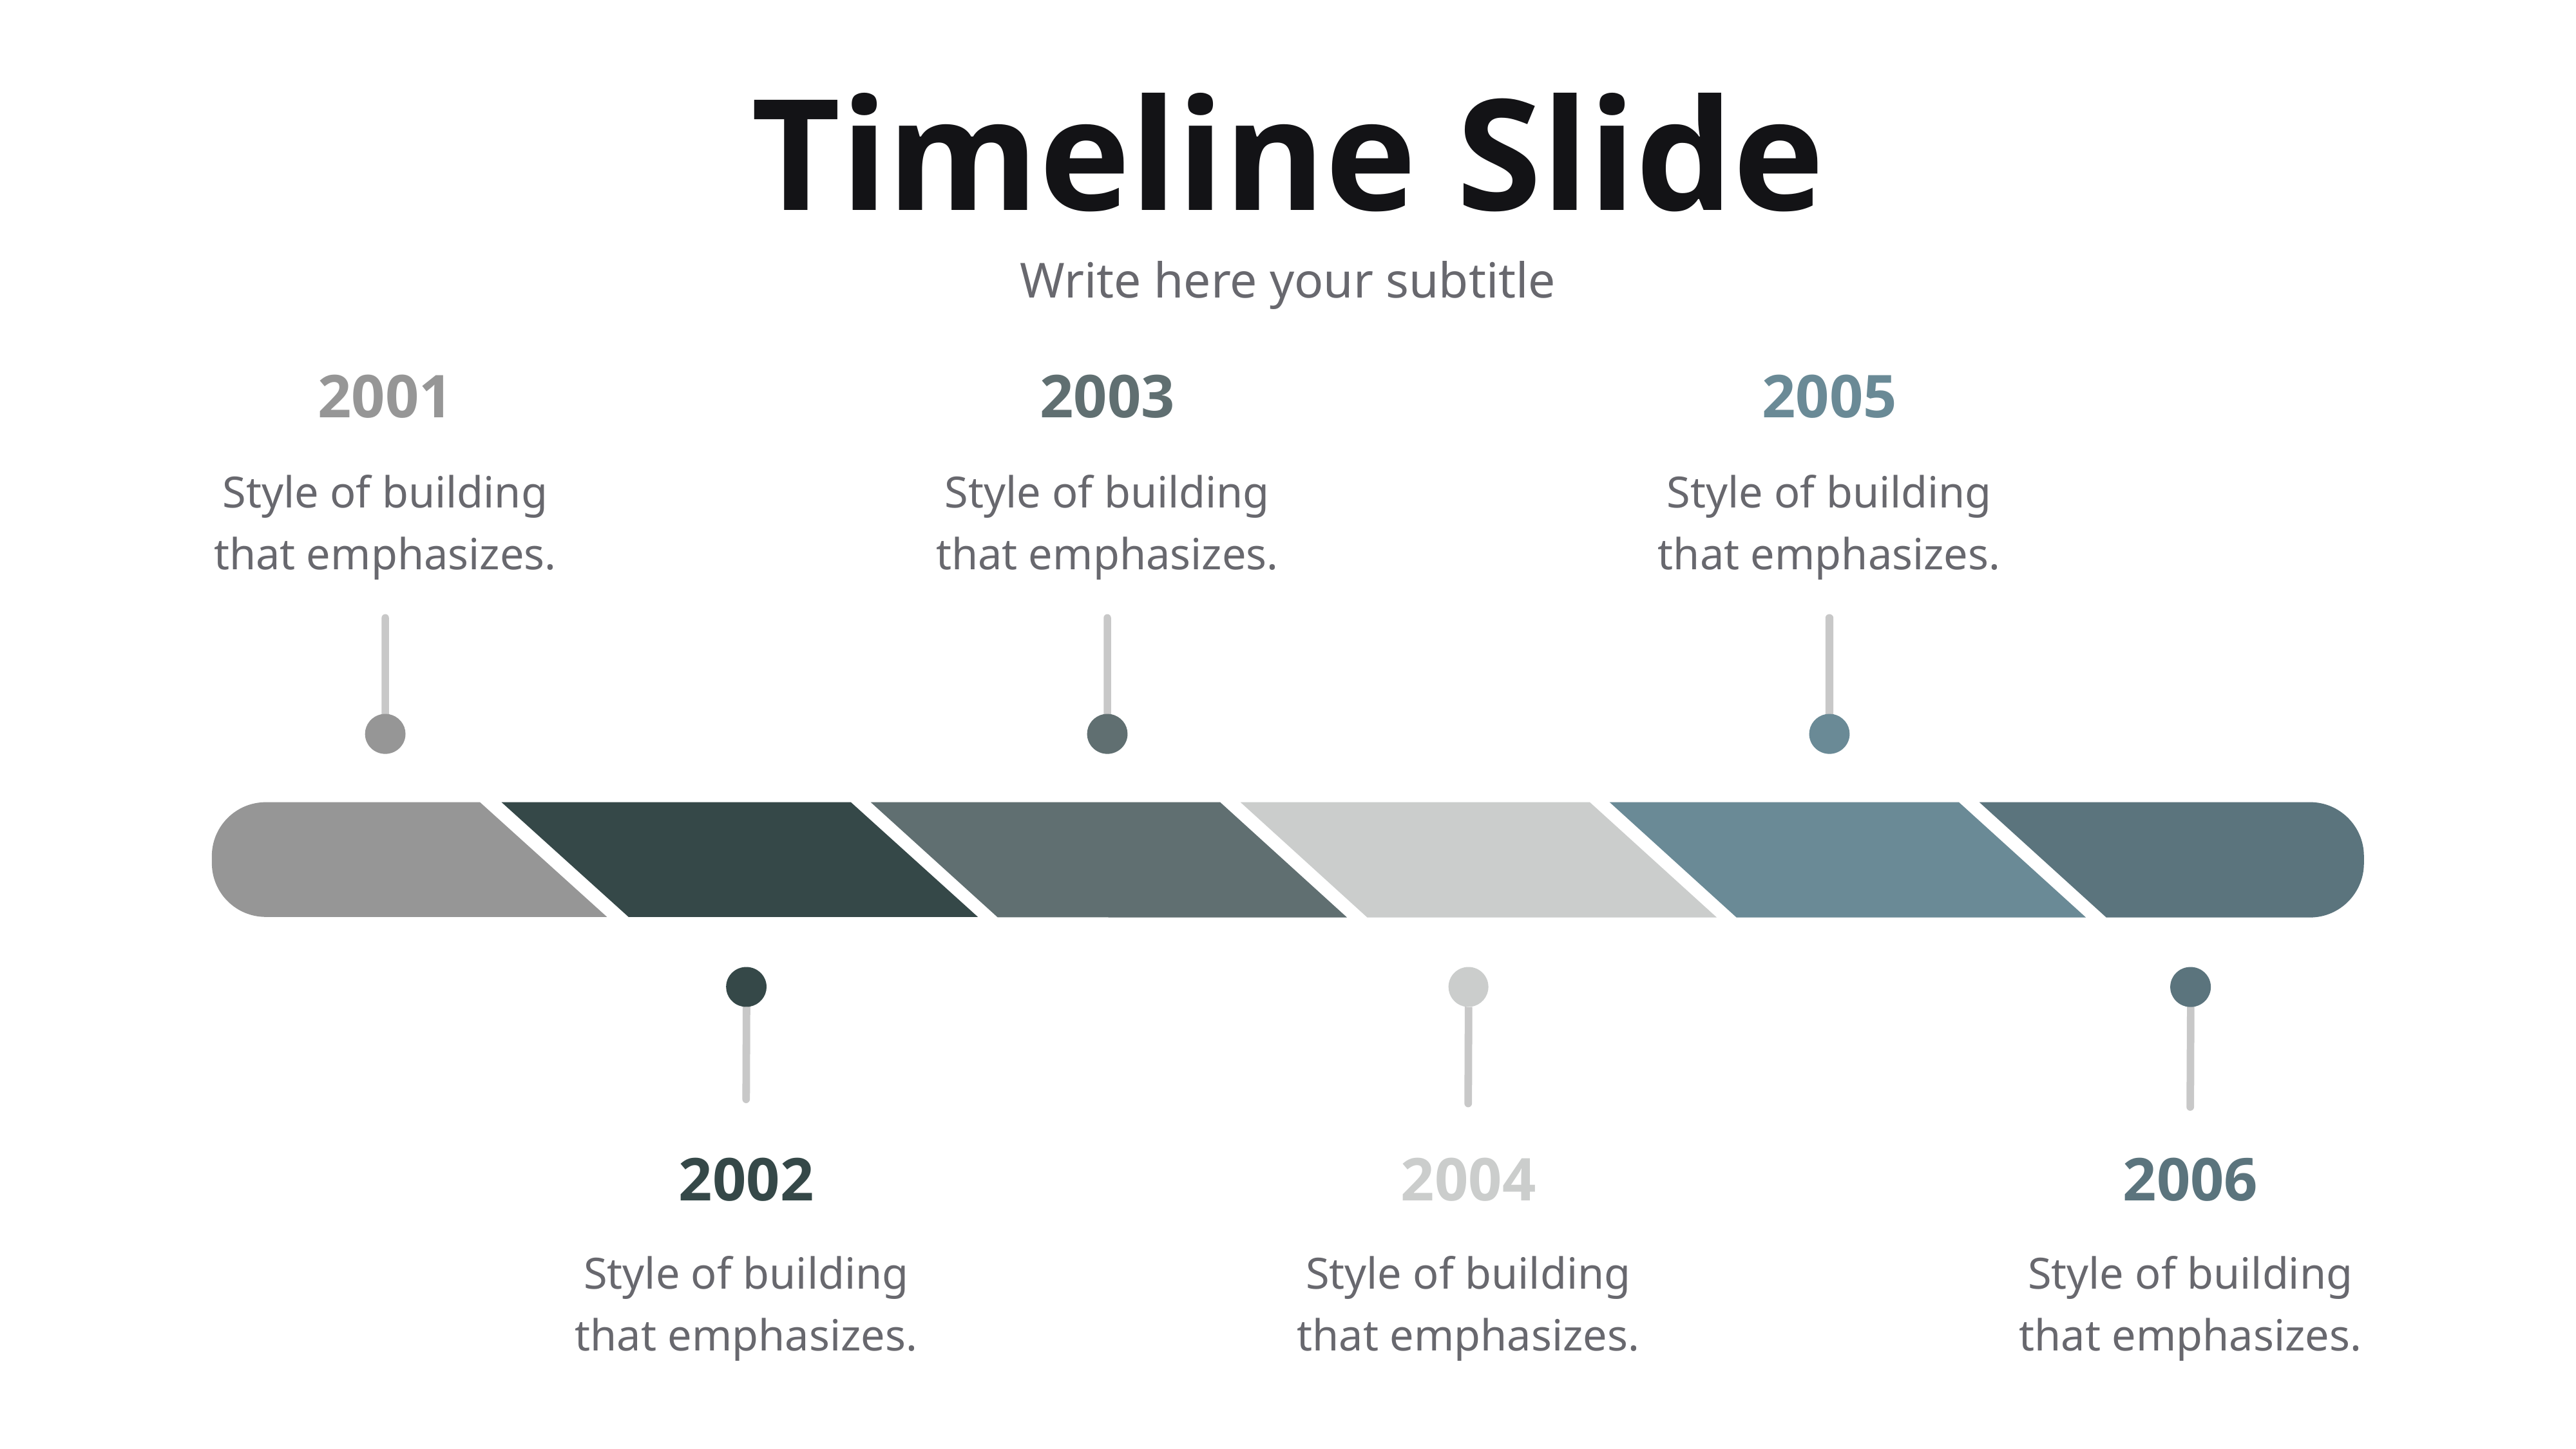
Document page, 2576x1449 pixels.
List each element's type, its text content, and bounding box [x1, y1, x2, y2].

text_box [1979, 802, 2364, 918]
text_box [742, 1007, 750, 1104]
text_box [1087, 714, 1128, 754]
text_box Style of building that emphasizes. [187, 450, 584, 583]
text_box [365, 714, 406, 754]
text_box Write here your subtitle [515, 244, 2061, 312]
text_box [2186, 1007, 2195, 1111]
text_box [2170, 967, 2211, 1007]
text_box Style of building that emphasizes. [1270, 1231, 1667, 1365]
text_box 2005 [1630, 354, 2028, 435]
text_box Style of building that emphasizes. [909, 450, 1306, 583]
text_box 2003 [909, 354, 1306, 435]
text_box [1103, 614, 1111, 714]
text_box [1240, 802, 1717, 918]
text_box [501, 802, 978, 917]
text_box Style of building that emphasizes. [1992, 1231, 2389, 1365]
text_box [211, 802, 607, 917]
text_box Style of building that emphasizes. [1630, 450, 2028, 583]
text_box 2001 [187, 354, 584, 435]
text_box [726, 967, 767, 1007]
text_box [1609, 802, 2086, 918]
text_box 2004 [1270, 1137, 1667, 1217]
text_box [1825, 614, 1834, 714]
text_box 2006 [1992, 1137, 2389, 1217]
text_box 2002 [548, 1137, 945, 1217]
text_box [1464, 1007, 1473, 1108]
text_box [381, 614, 389, 714]
text_box Timeline Slide [515, 86, 2061, 244]
text_box Style of building that emphasizes. [548, 1231, 945, 1365]
text_box [1448, 967, 1489, 1007]
text_box [1809, 714, 1850, 754]
text_box [870, 802, 1348, 918]
